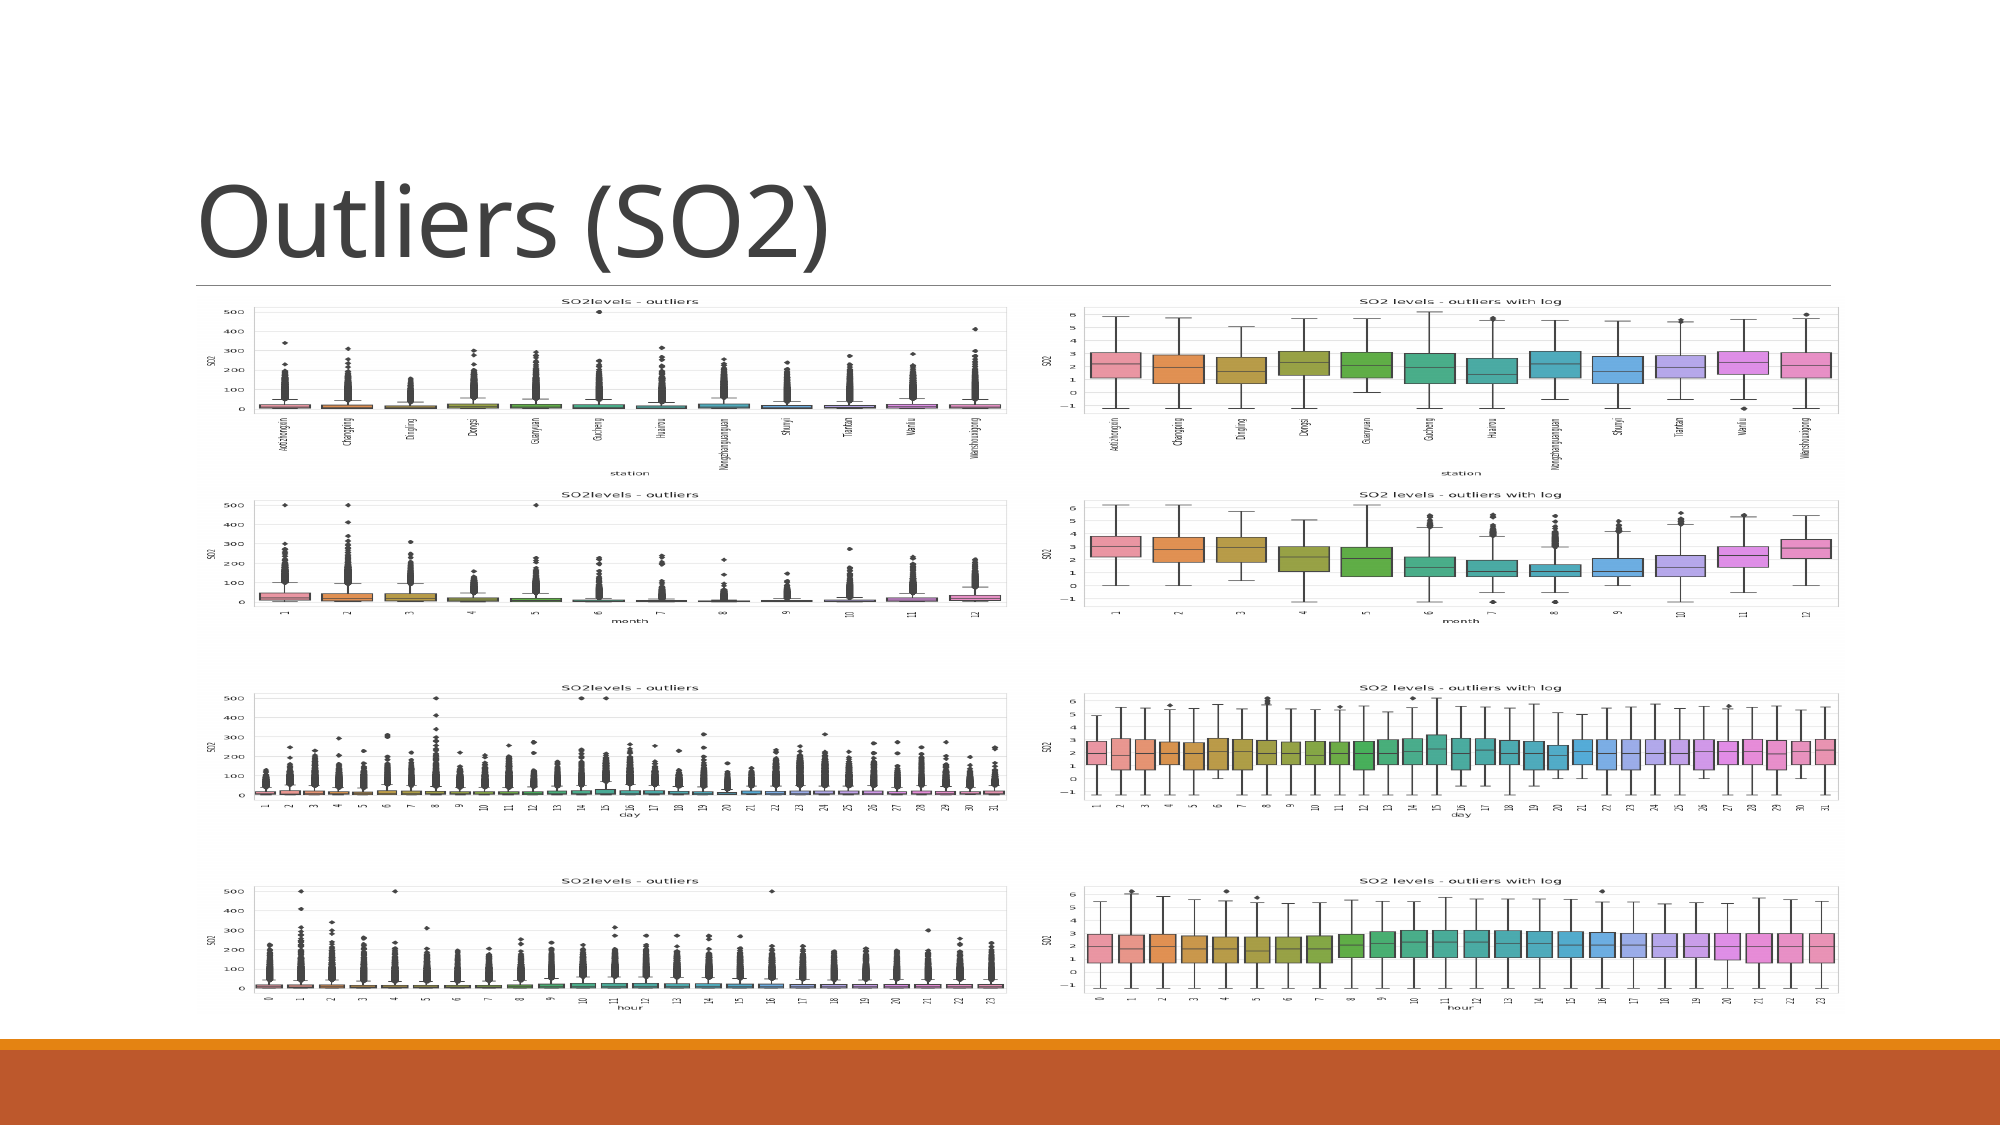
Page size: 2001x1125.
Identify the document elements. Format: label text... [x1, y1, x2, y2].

picture [197, 294, 1845, 1014]
title Outliers (SO2) [180, 47, 1830, 285]
